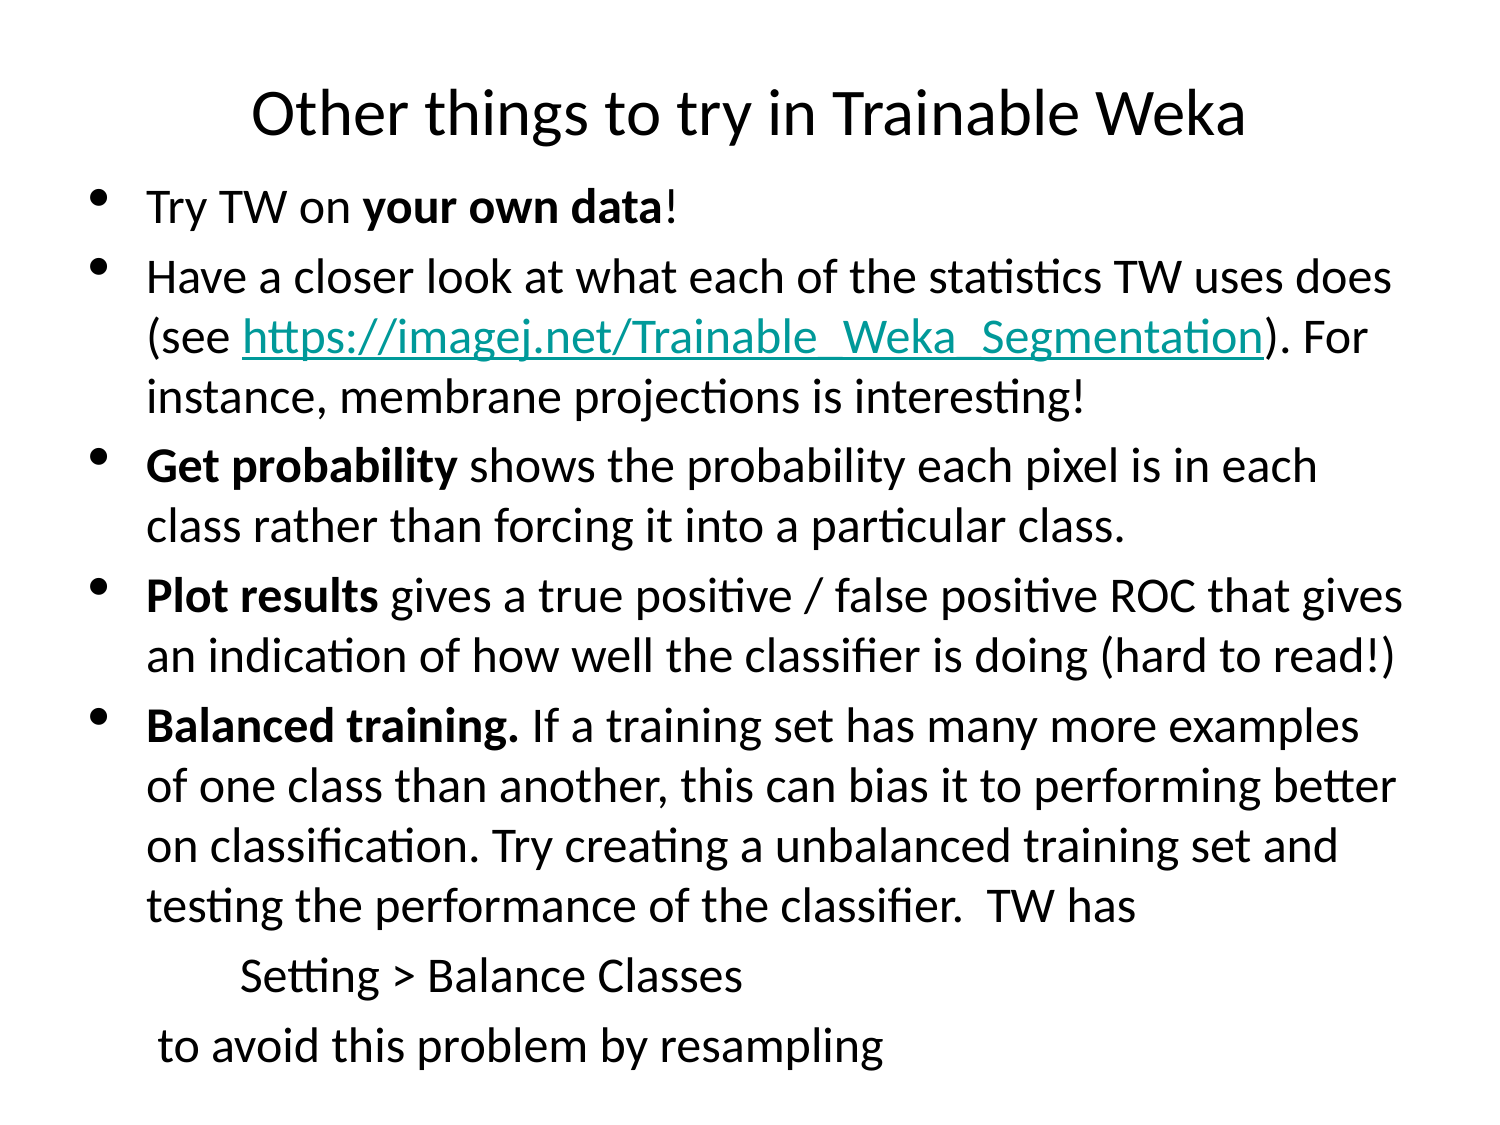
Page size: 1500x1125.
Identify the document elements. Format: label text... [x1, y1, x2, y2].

text_box Try TW on your own data! Have a closer look at what each of the statistics TW uses does (see https://imagej.net/Trainable_Weka_Segmentation). For instance, membrane projections is interesting! Get probability shows the probability each pixel is in each class rather than forcing it into a particular class. Plot results gives a true positive / false positive ROC that gives an indication of how well the classifier is doing (hard to read!) Balanced training. If a training set has many more examples of one class than another, this can bias it to performing better on classification. Try creating a unbalanced training set and testing the performance of the classifier. TW has Setting > Balance Classes to avoid this problem by resampling [74, 165, 1425, 986]
text_box Other things to try in Trainable Weka [74, 45, 1425, 165]
